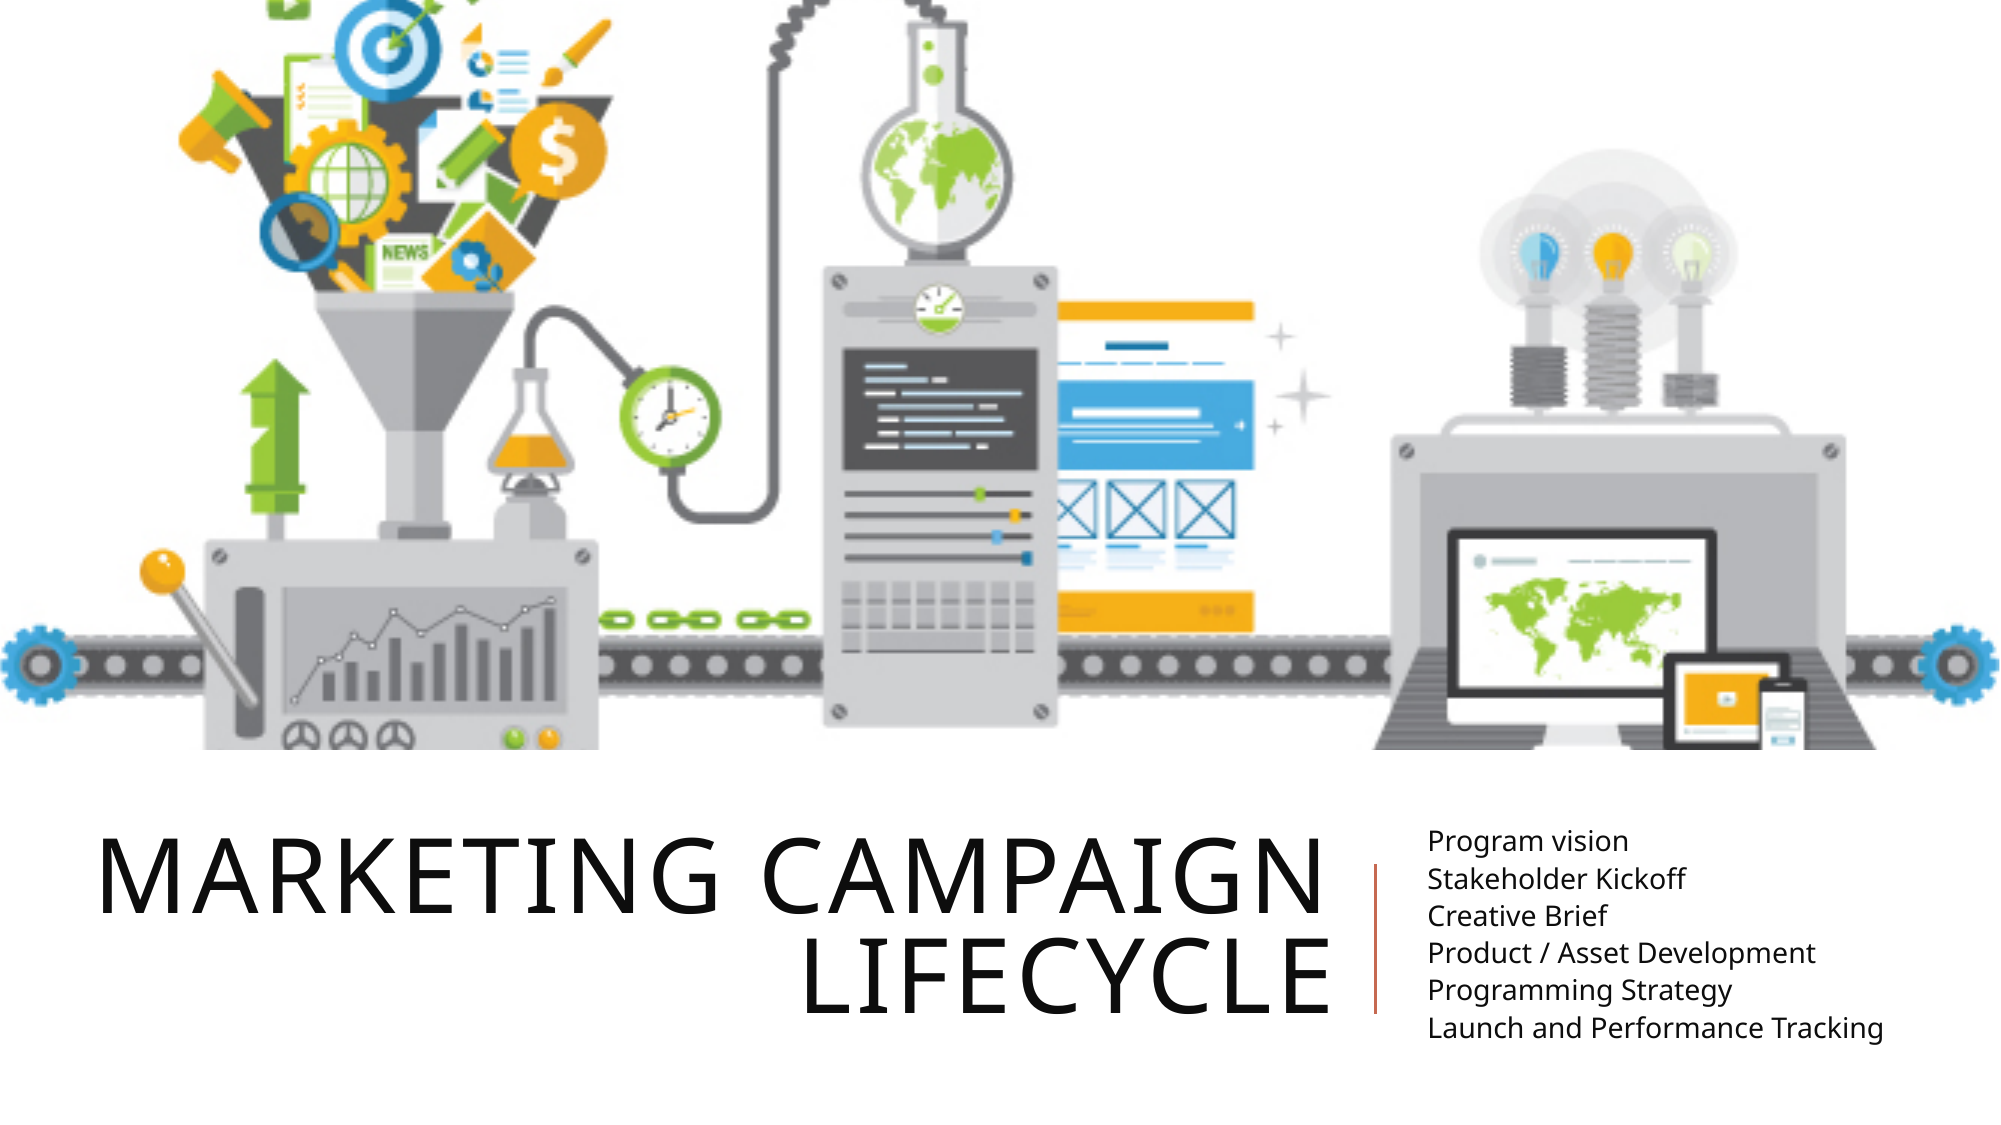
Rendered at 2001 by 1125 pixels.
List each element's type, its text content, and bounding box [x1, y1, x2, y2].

picture [0, 0, 2000, 751]
title Marketing campaign lifecycle [75, 813, 1350, 1054]
list Program vision Stakeholder Kickoff Creative Brief Product / Asset Development Programming Strategy Launch and Performance Tracking [1412, 813, 1938, 1054]
